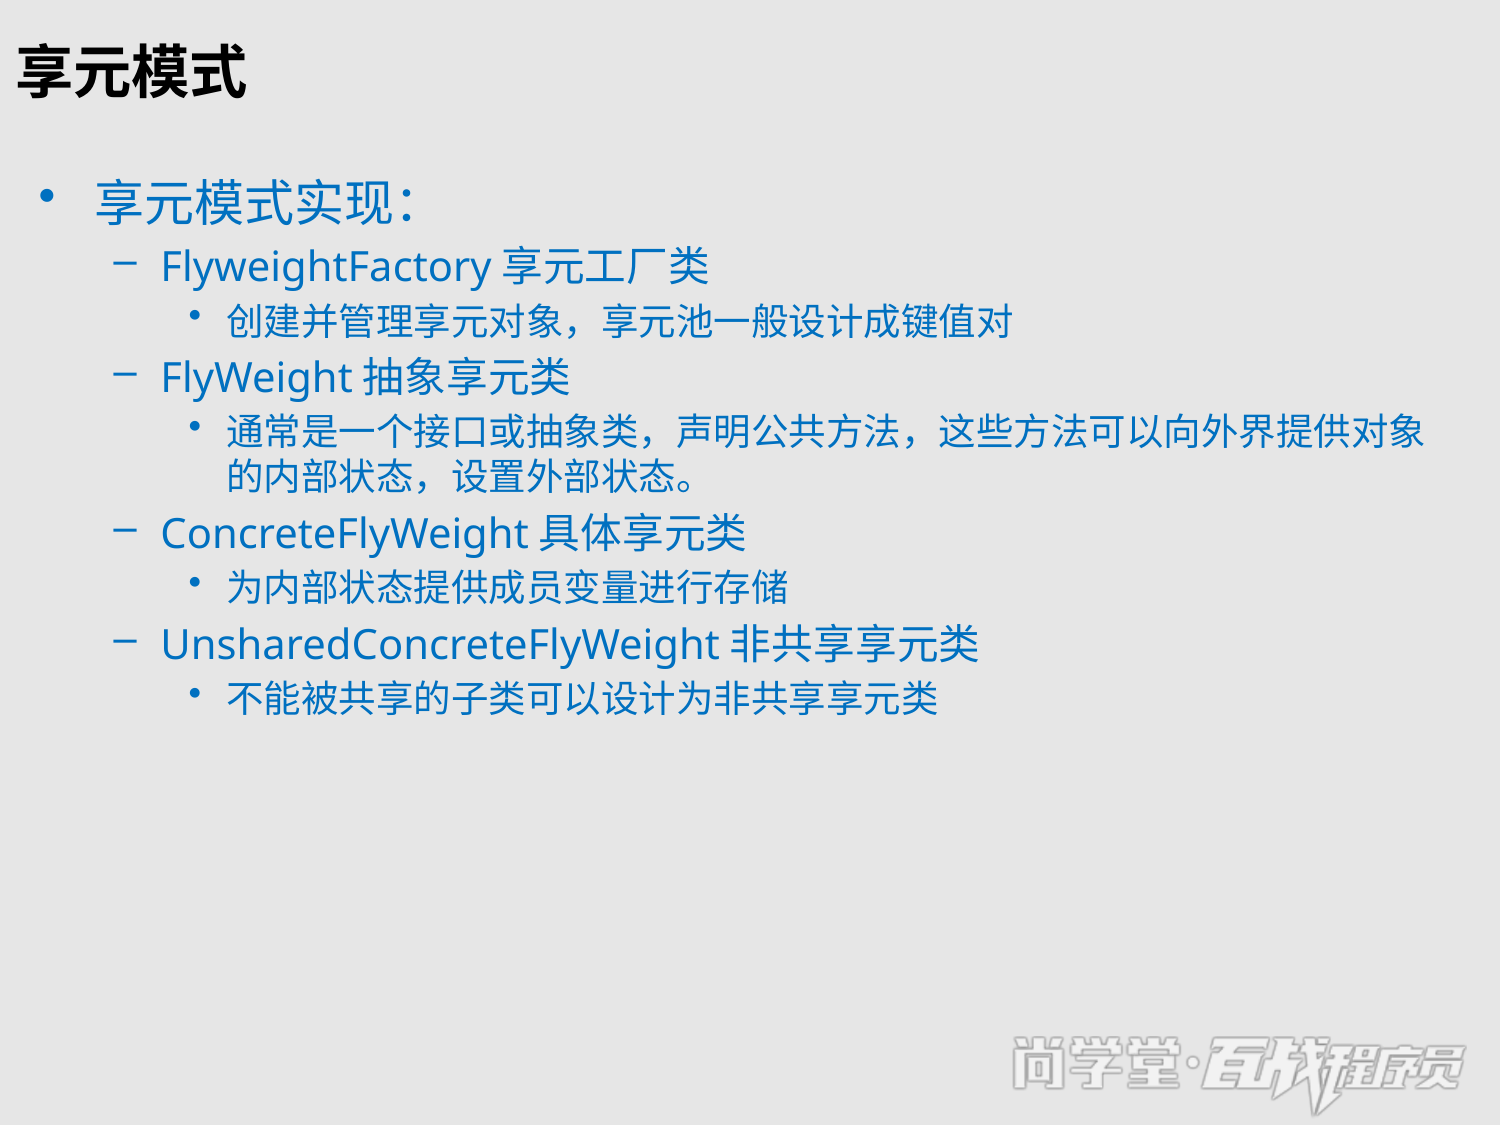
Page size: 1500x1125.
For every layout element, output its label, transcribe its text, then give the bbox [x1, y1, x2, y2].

picture [1012, 1036, 1467, 1119]
list 享元模式实现： FlyweightFactory享元工厂类 创建并管理享元对象，享元池一般设计成键值对 FlyWeight抽象享元类 通常是一个接口或抽象类，声明公共方法，这些方法可以向外界提供对象的内部状态，设置外部状态。 ConcreteFlyWeight具体享元类 为内部状态提供成员变量进行存储 UnsharedConcreteFlyWeight非共享享元类 不能被共享的子类可以设计为非共享享元类 [23, 164, 1465, 997]
title 享元模式 [0, 0, 1164, 141]
